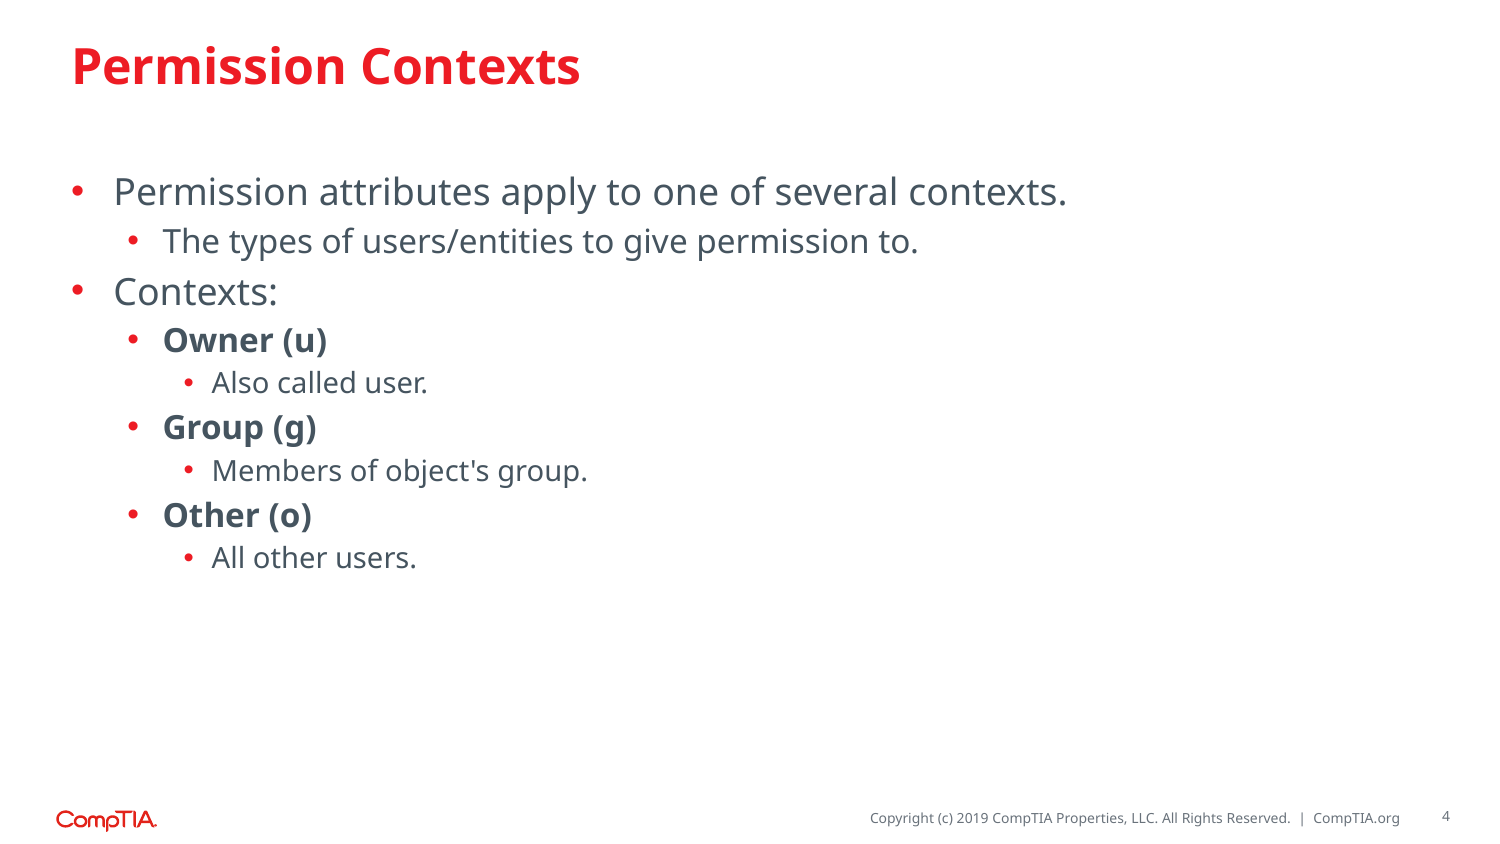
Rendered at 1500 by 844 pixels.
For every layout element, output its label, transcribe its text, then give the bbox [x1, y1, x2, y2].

slide_number 4 [1407, 800, 1450, 835]
list Permission attributes apply to one of several contexts. The types of users/entities to give permission to. Contexts: Owner (u) Also called user. Group (g) Members of object's group. Other (o) All other users. [56, 160, 1444, 746]
title Permission Contexts [56, 12, 1444, 117]
